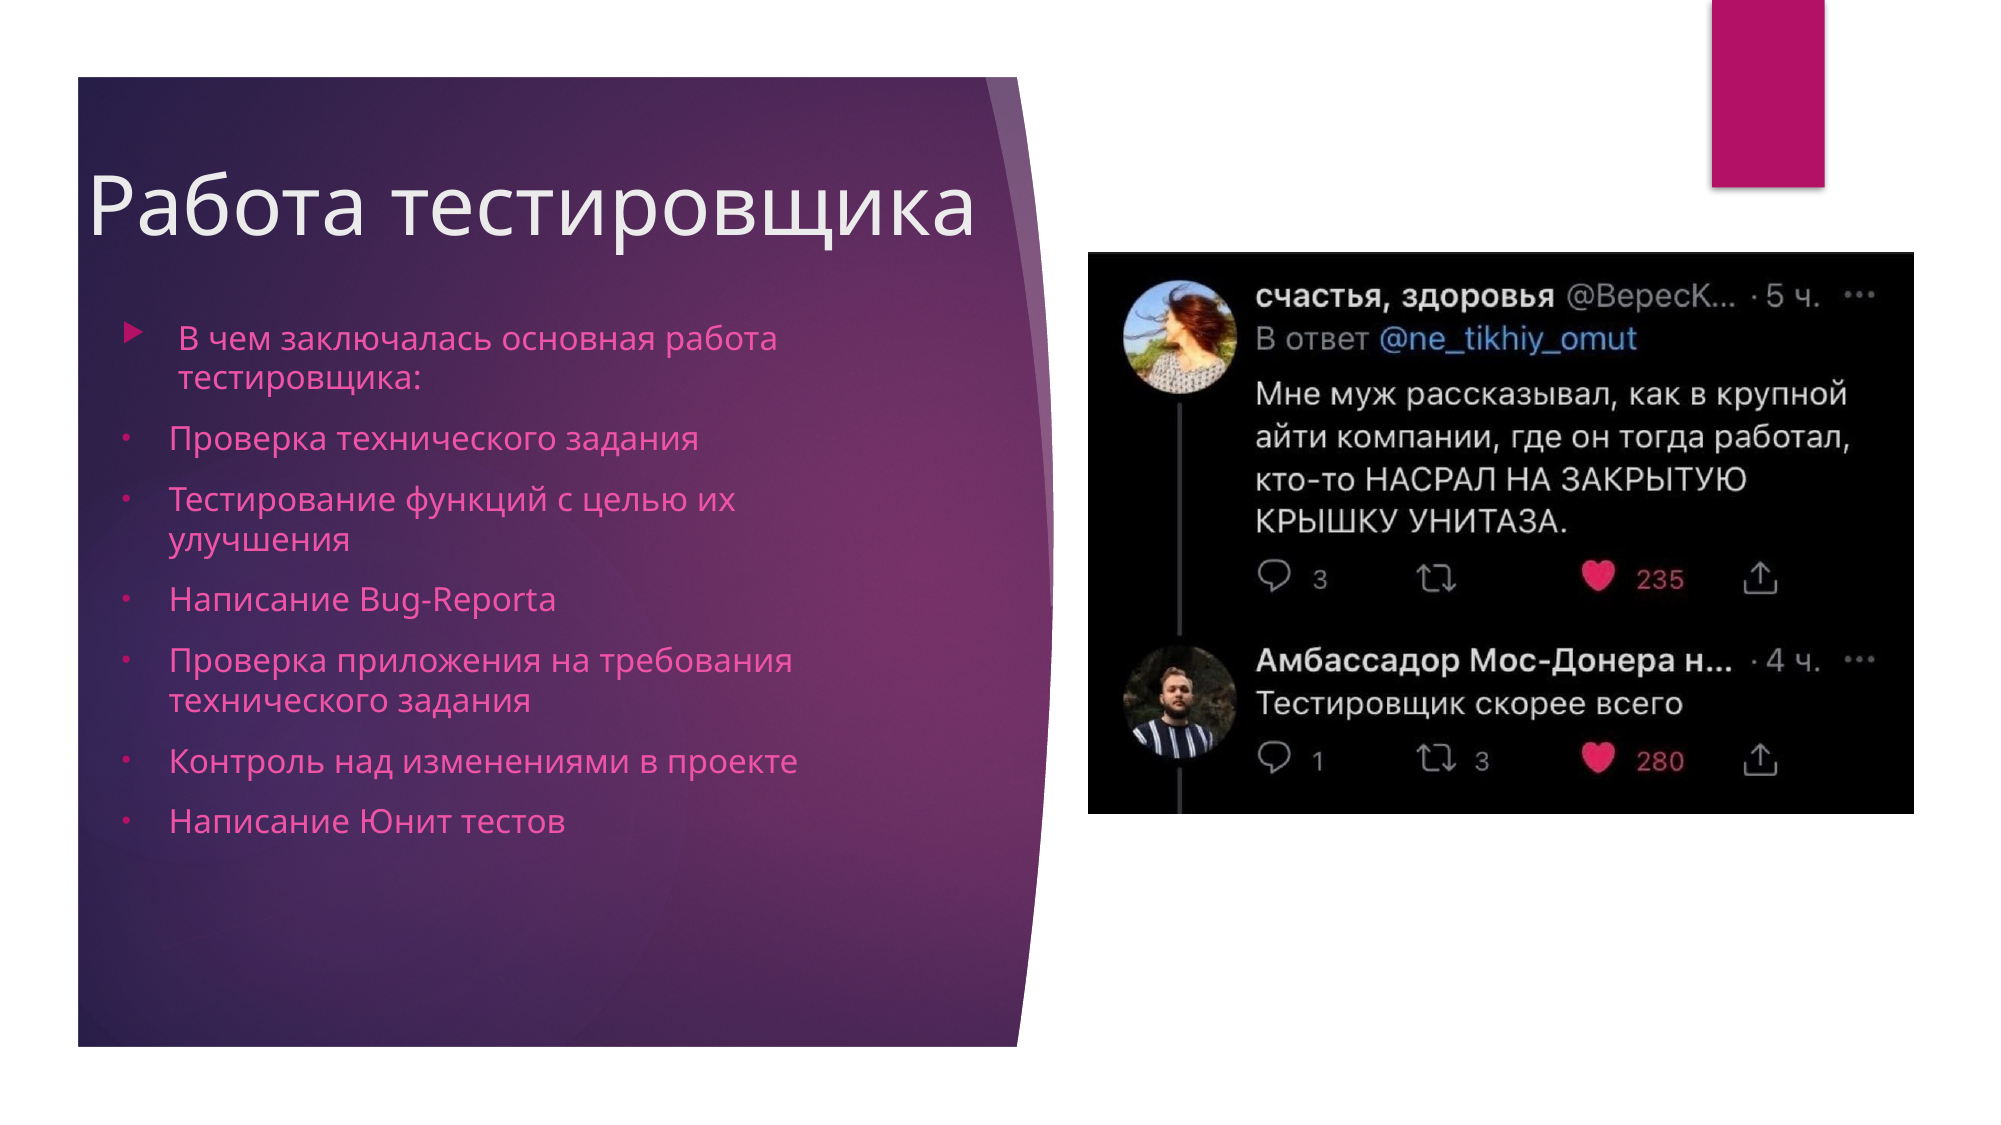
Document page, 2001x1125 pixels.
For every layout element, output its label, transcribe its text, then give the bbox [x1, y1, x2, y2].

title Работа тестировщика [71, 21, 1273, 384]
text_box В чем заключалась основная работа тестировщика: Проверка технического задания Тестирование функций с целью их улучшения Написание Bug-Reporta Проверка приложения на требования технического задания Контроль над изменениями в проекте Написание Юнит тестов [106, 309, 911, 1102]
picture [1088, 251, 1915, 815]
